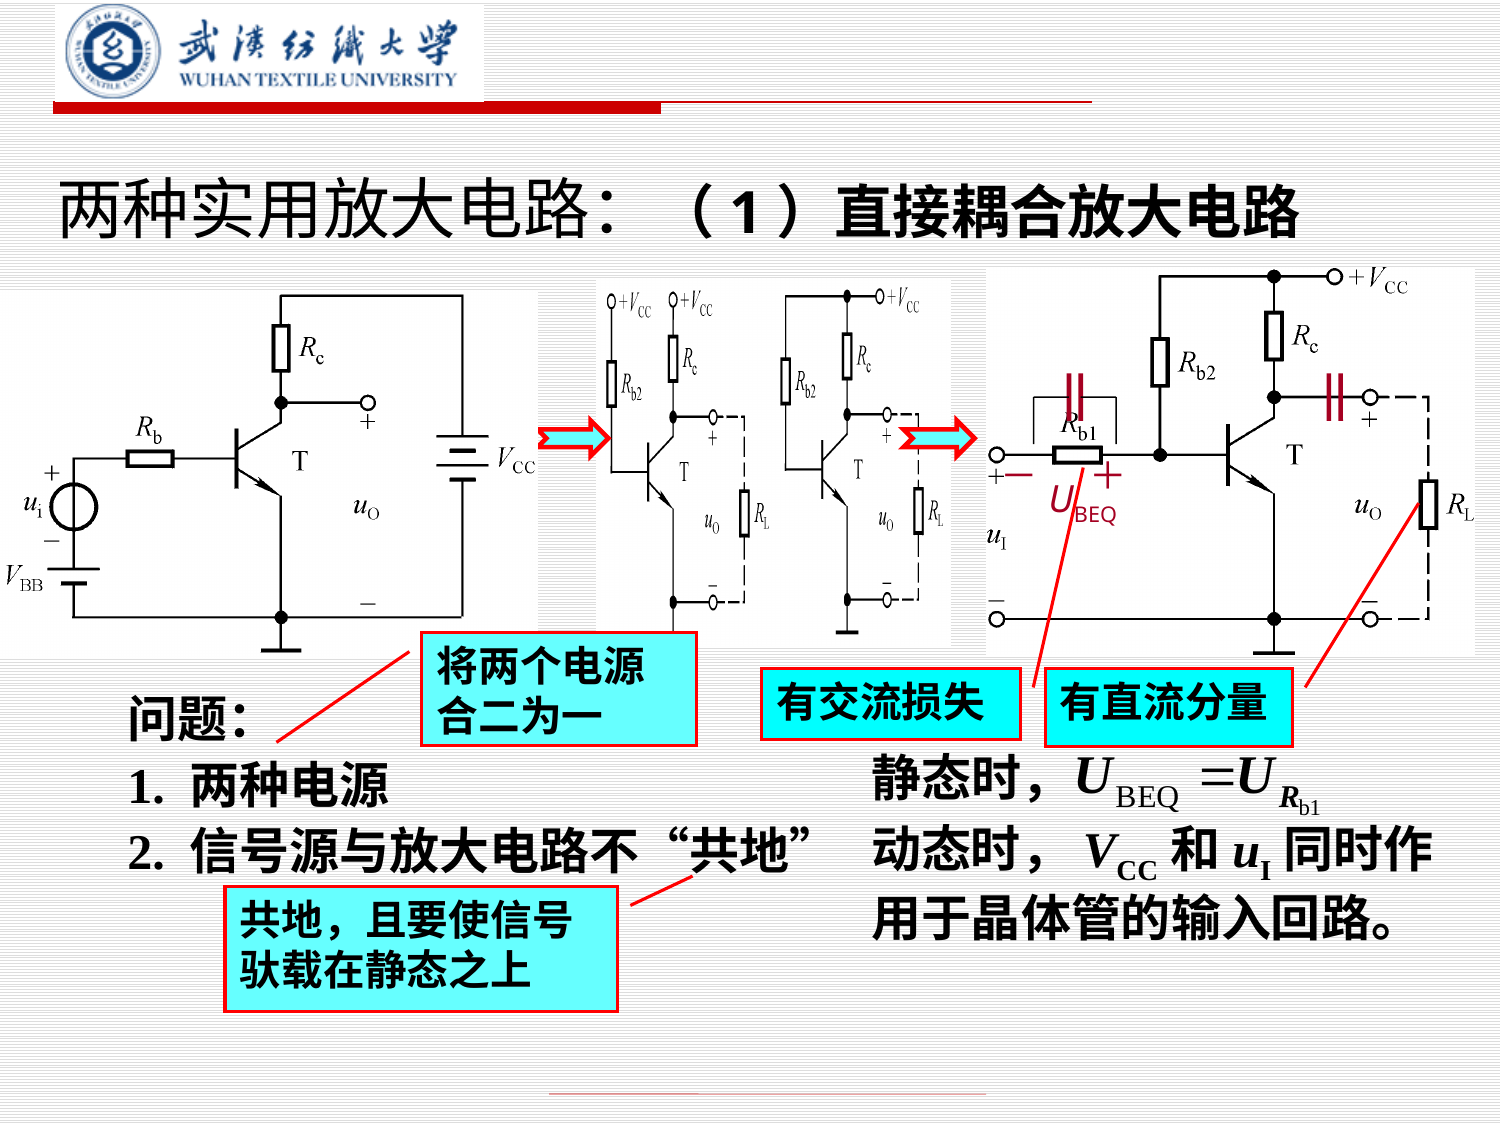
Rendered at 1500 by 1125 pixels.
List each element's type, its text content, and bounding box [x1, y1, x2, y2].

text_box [903, 266, 1476, 655]
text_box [0, 290, 538, 659]
text_box 将两个电源合二为一 [421, 655, 697, 746]
picture [55, 4, 484, 102]
title 两种实用放大电路：（1）直接耦合放大电路 [40, 125, 1317, 255]
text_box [1033, 373, 1341, 445]
text_box 有交流损失 [761, 668, 1021, 740]
text_box 共地，且要使信号驮载在静态之上 [224, 886, 618, 1012]
text_box 问题： 1. 两种电源 2. 信号源与放大电路不“共地” [112, 674, 856, 887]
text_box 动态时，VCC和uI同时作用于晶体管的输入回路。 [856, 810, 1471, 954]
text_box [855, 739, 1332, 826]
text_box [537, 278, 898, 647]
text_box 有直流分量 [1045, 668, 1293, 738]
